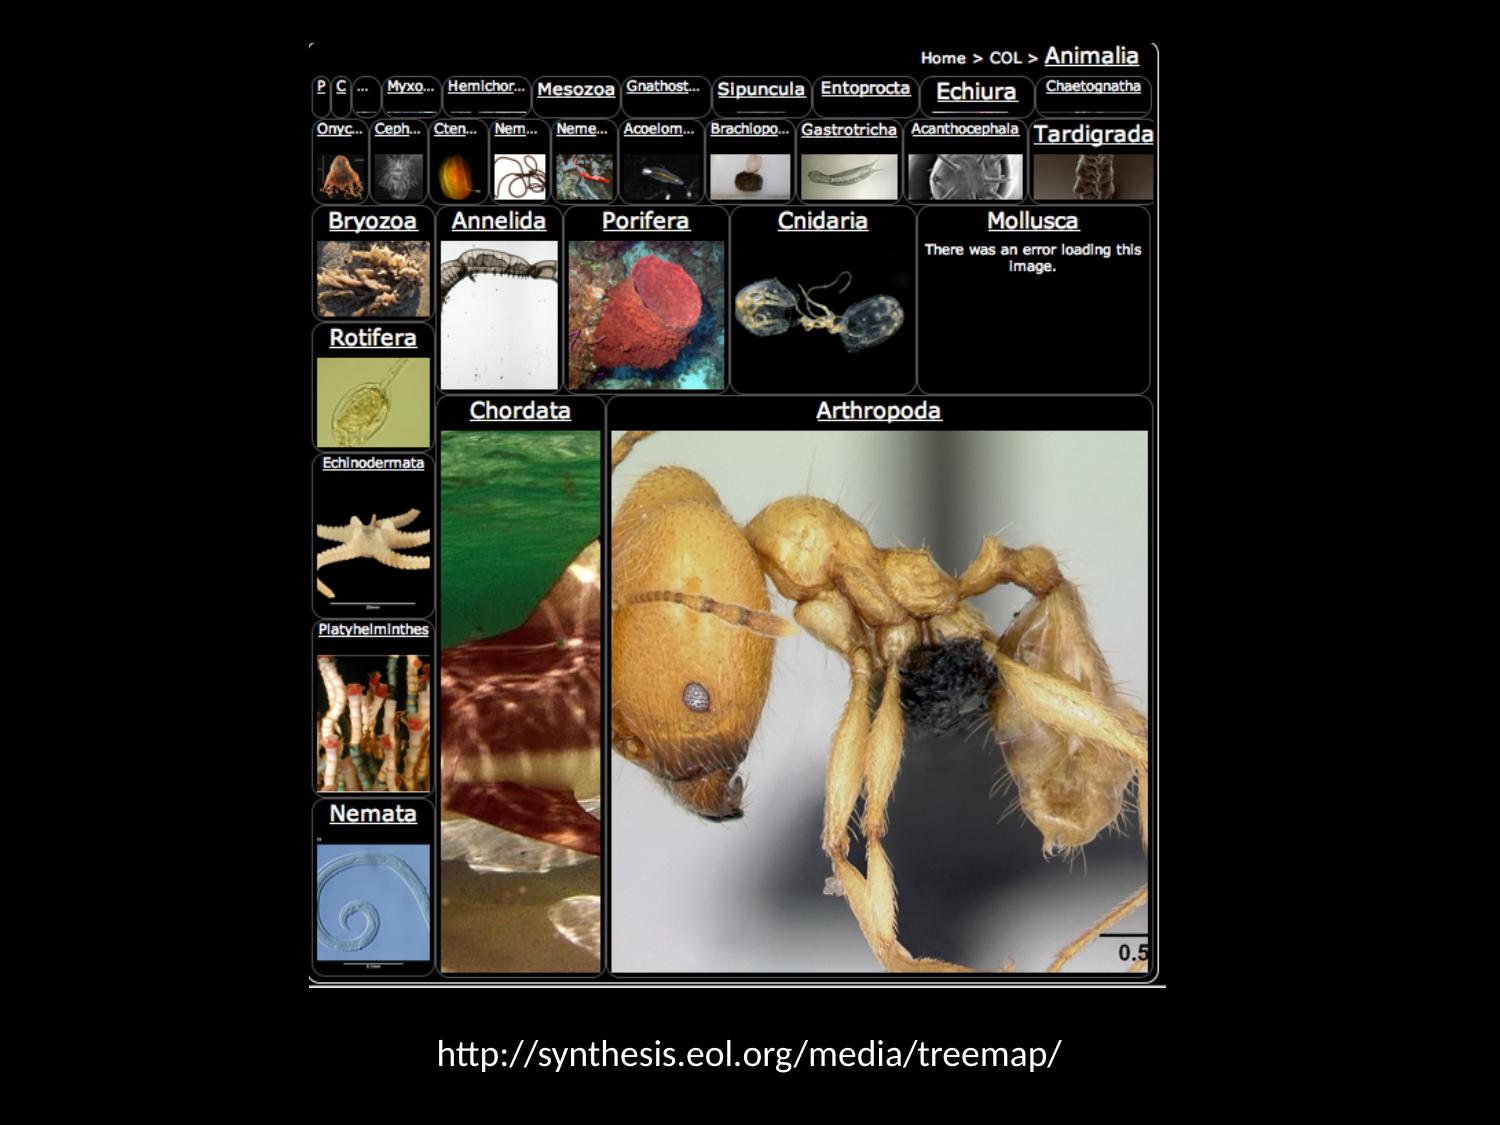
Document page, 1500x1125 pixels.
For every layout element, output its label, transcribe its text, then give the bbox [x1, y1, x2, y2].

picture [309, 42, 1167, 988]
text_box http://synthesis.eol.org/media/treemap/ [421, 1021, 1078, 1082]
